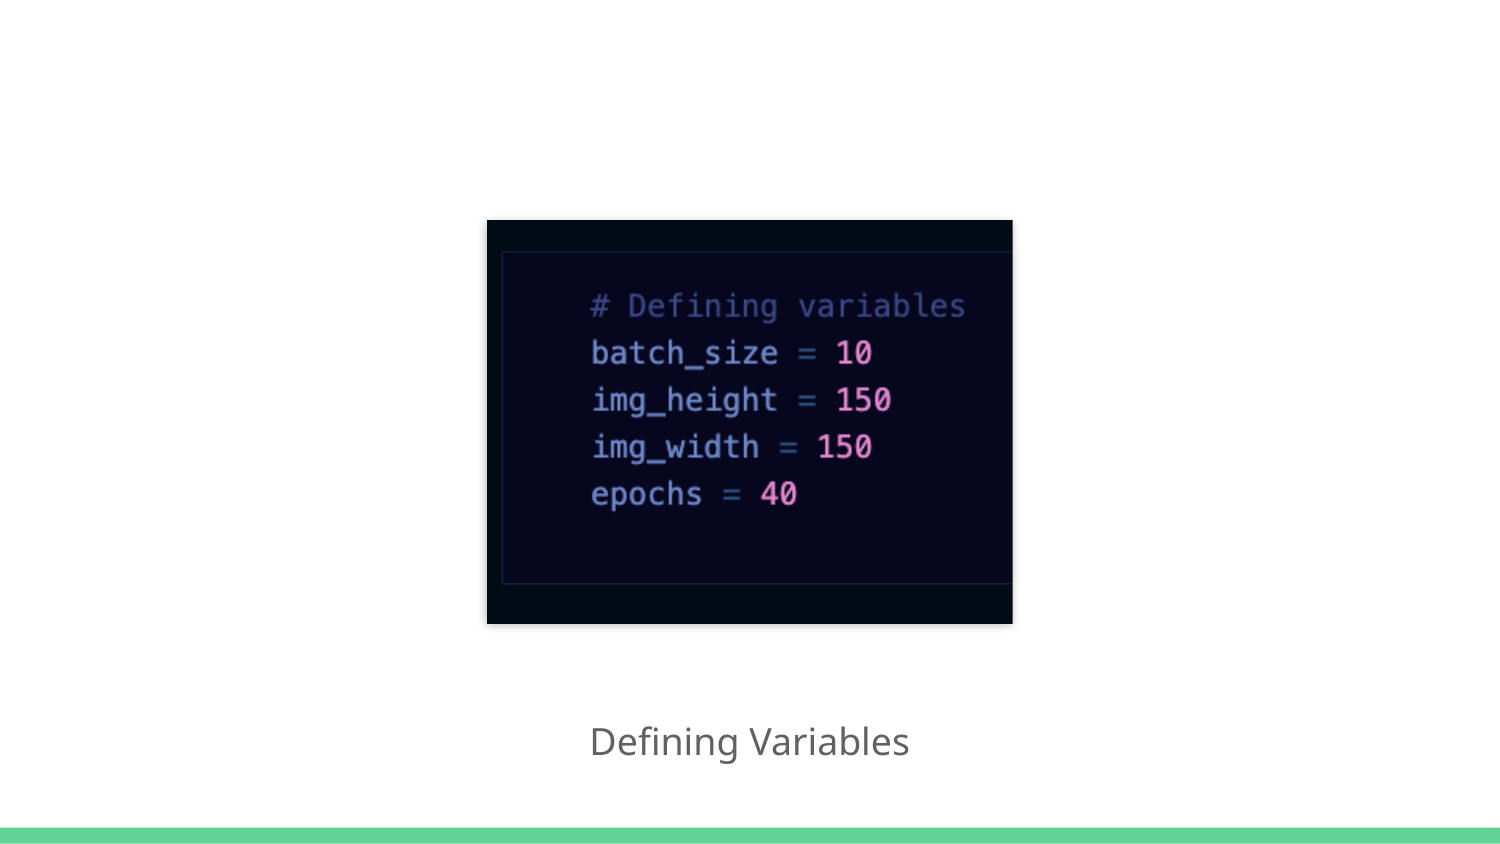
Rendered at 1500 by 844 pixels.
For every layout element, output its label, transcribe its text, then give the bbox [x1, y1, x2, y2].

list Defining Variables [51, 695, 1449, 844]
picture [486, 220, 1013, 624]
